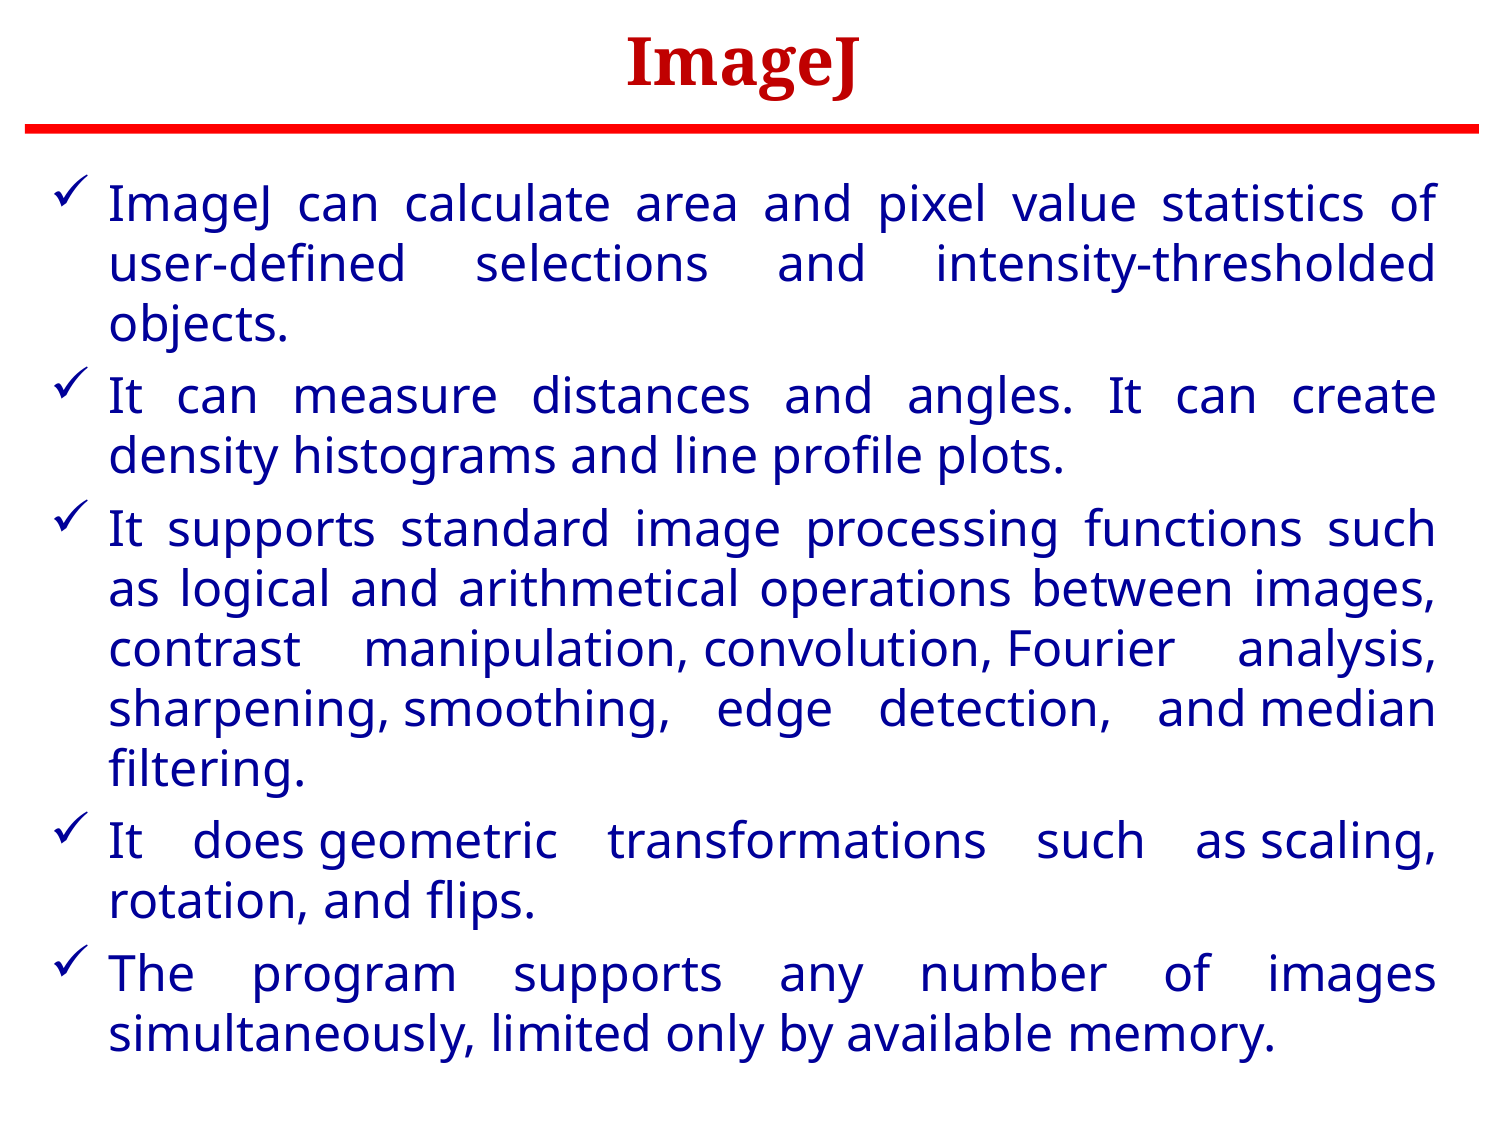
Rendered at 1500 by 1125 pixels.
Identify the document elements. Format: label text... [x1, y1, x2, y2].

text_box ImageJ [46, 11, 1442, 107]
text_box ImageJ can calculate area and pixel value statistics of user-defined selections and intensity-thresholded objects. It can measure distances and angles. It can create density histograms and line profile plots. It supports standard image processing functions such as logical and arithmetical operations between images, contrast manipulation, convolution, Fourier analysis, sharpening, smoothing, edge detection, and median filtering. It does geometric transformations such as scaling, rotation, and flips. The program supports any number of images simultaneously, limited only by available memory. [35, 163, 1454, 1069]
